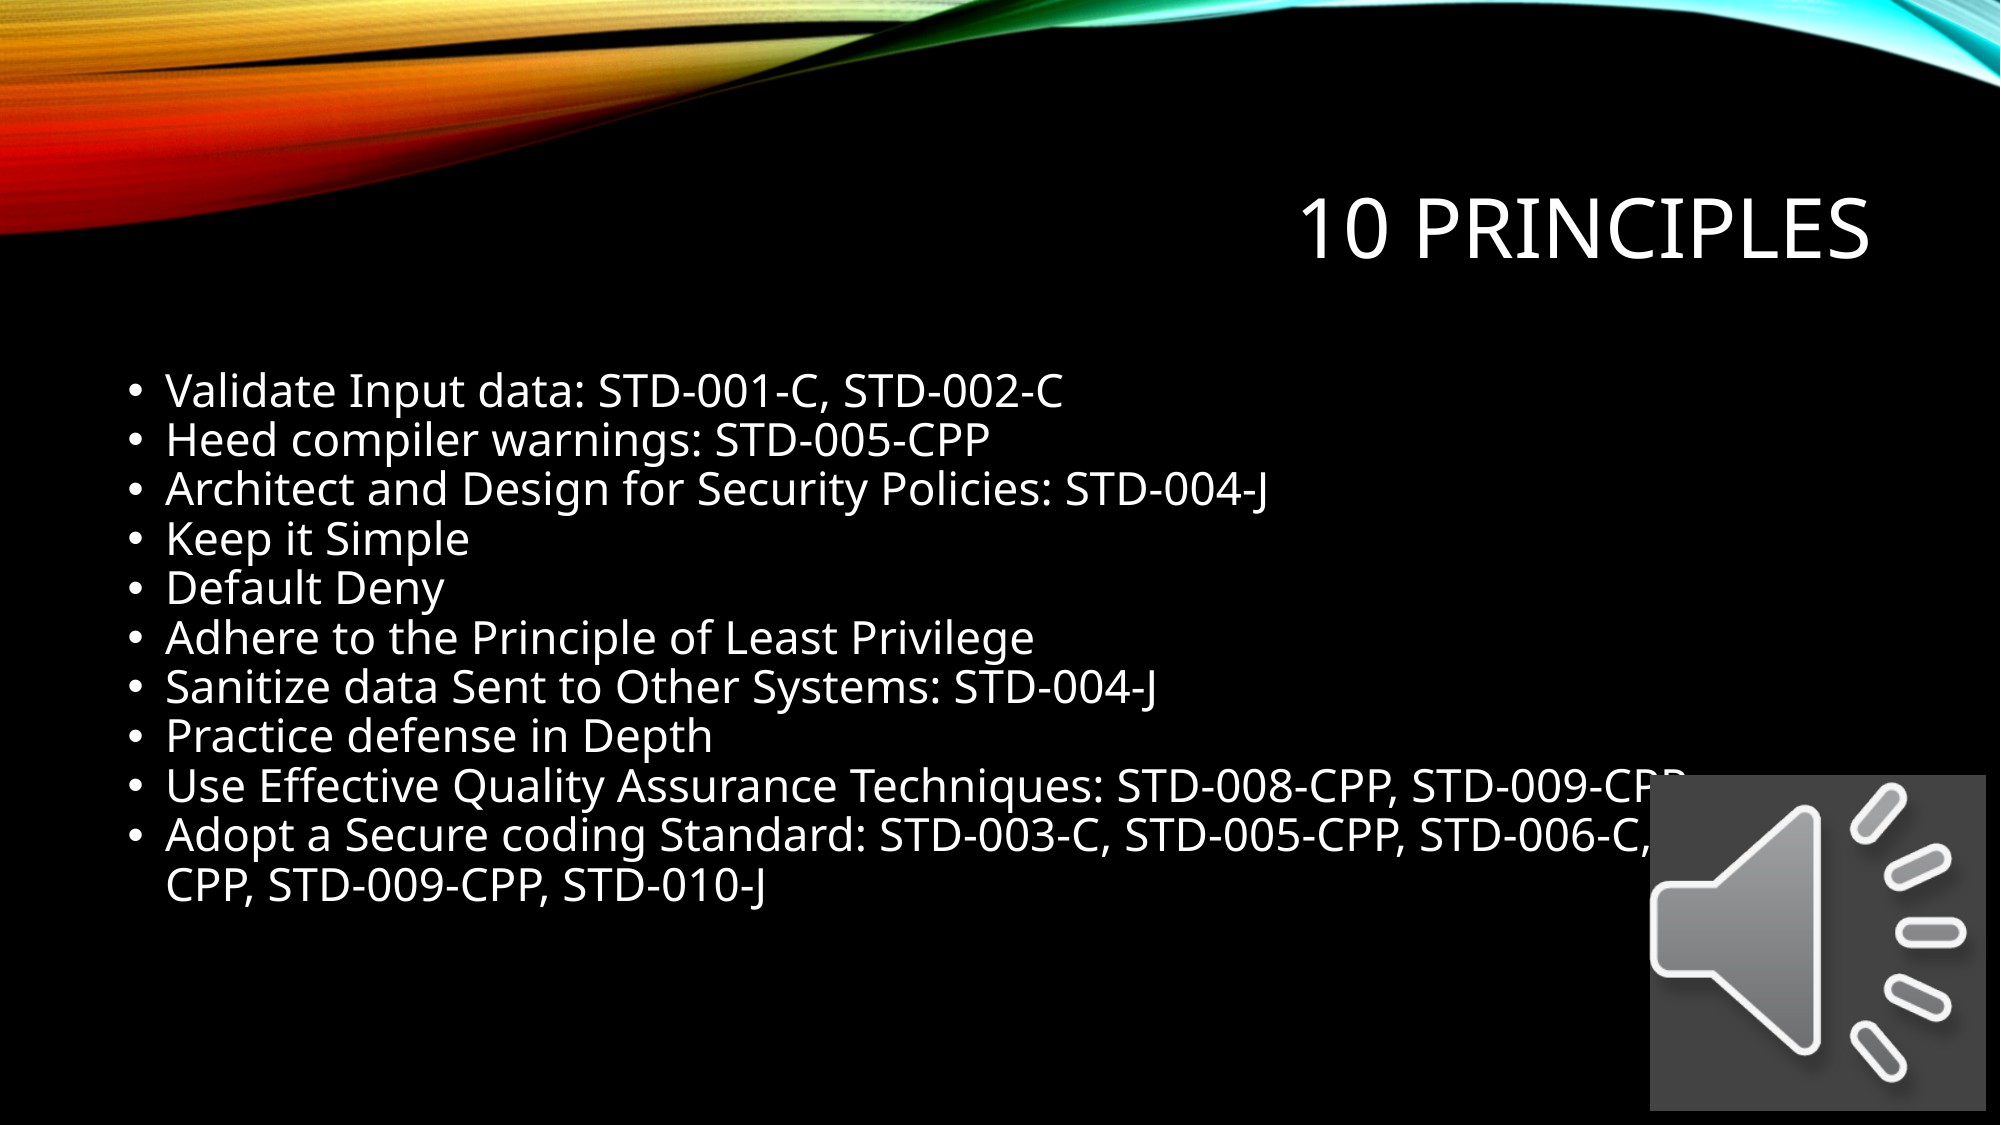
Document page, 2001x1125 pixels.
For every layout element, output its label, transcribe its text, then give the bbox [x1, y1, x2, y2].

picture [1648, 773, 1987, 1112]
title 10 PRINCIPLES [474, 125, 1888, 338]
list Validate Input data: STD-001-C, STD-002-C Heed compiler warnings: STD-005-CPP Architect and Design for Security Policies: STD-004-J Keep it Simple Default Deny Adhere to the Principle of Least Privilege Sanitize data Sent to Other Systems: STD-004-J Practice defense in Depth Use Effective Quality Assurance Techniques: STD-008-CPP, STD-009-CPP Adopt a Secure coding Standard: STD-003-C, STD-005-CPP, STD-006-C, STD-007-CPP, STD-009-CPP, STD-010-J [112, 360, 1888, 1021]
picture [0, 0, 2000, 237]
